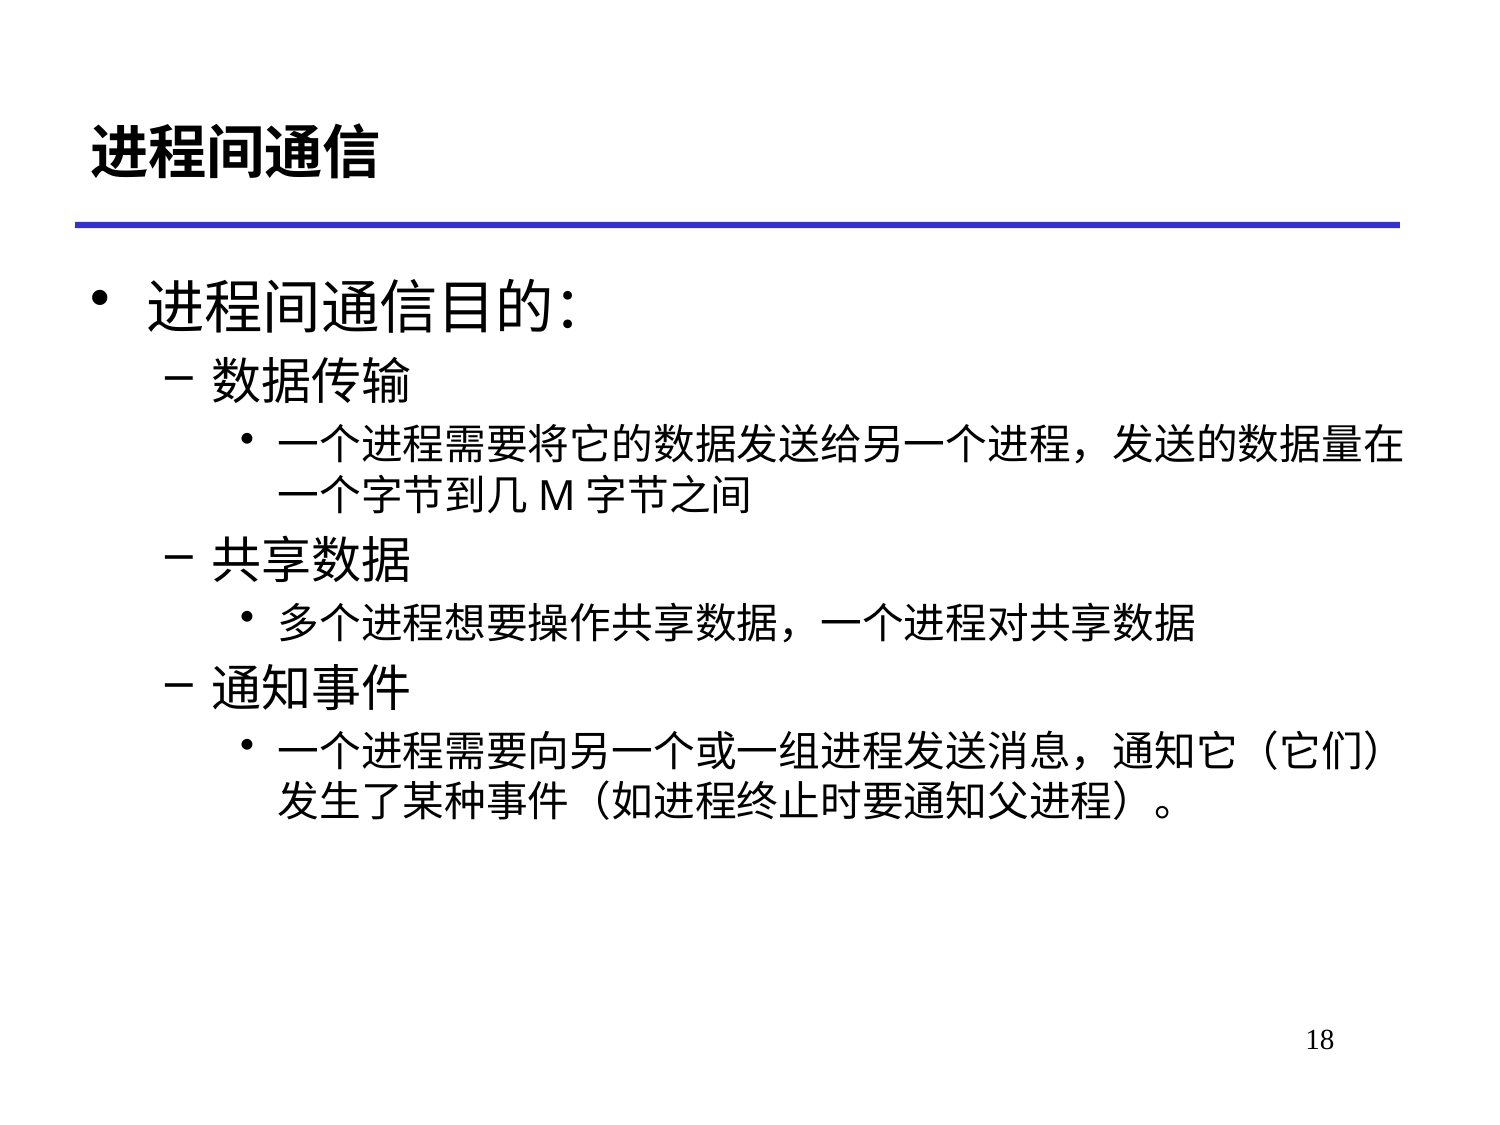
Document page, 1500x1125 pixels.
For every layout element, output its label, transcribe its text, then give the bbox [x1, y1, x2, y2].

list 进程间通信目的： 数据传输 一个进程需要将它的数据发送给另一个进程，发送的数据量在一个字节到几M字节之间 共享数据 多个进程想要操作共享数据，一个进程对共享数据 通知事件 一个进程需要向另一个或一组进程发送消息，通知它（它们）发生了某种事件（如进程终止时要通知父进程）。 [75, 262, 1438, 988]
title 进程间通信 [75, 75, 1400, 225]
slide_number 18 [1137, 1012, 1351, 1088]
